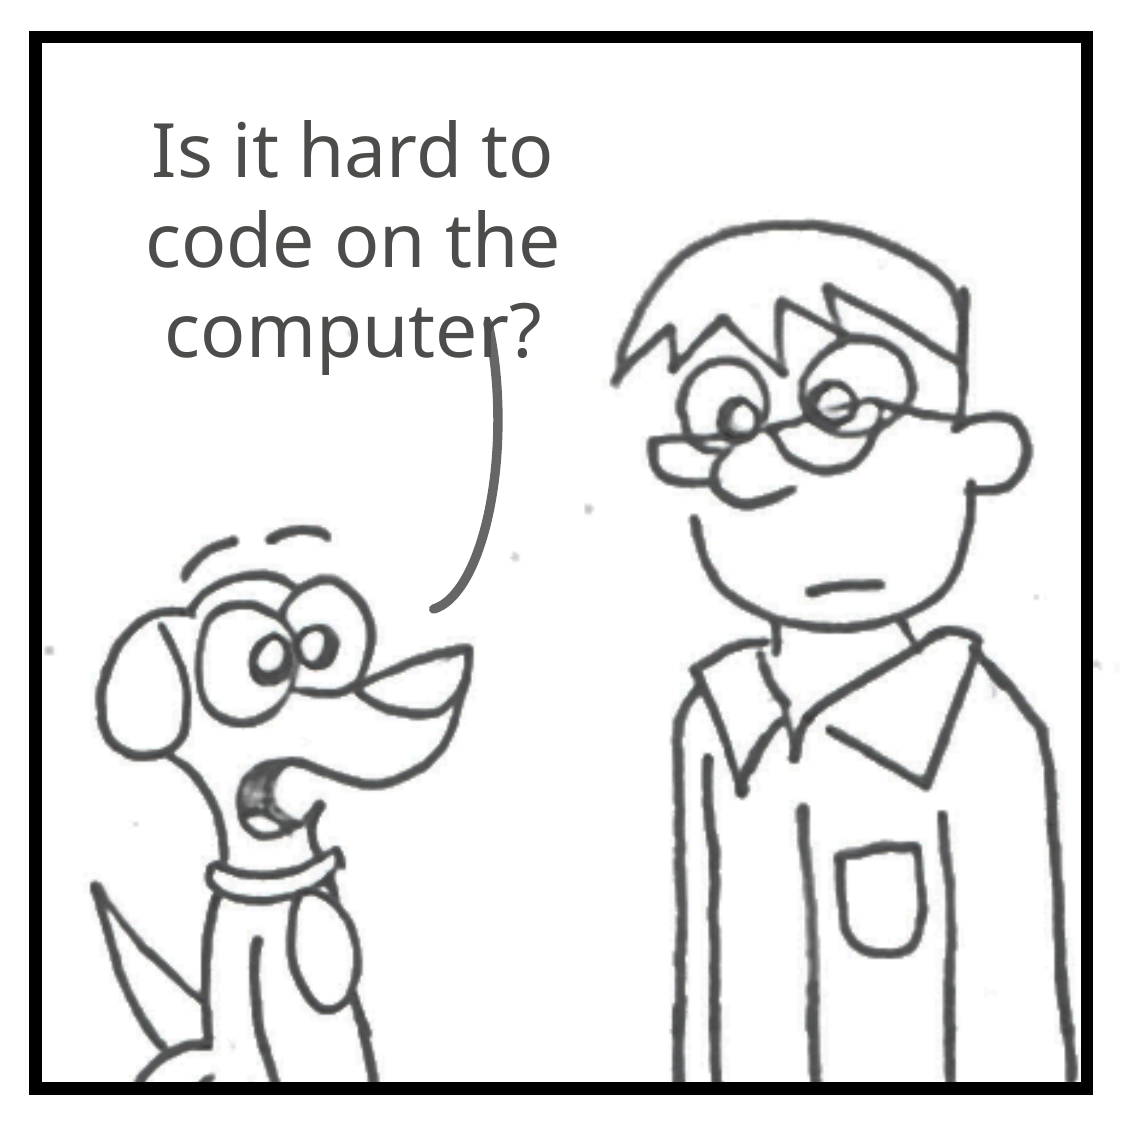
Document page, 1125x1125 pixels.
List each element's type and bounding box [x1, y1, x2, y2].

picture [35, 300, 557, 1089]
picture [584, 206, 1125, 1089]
text_box [34, 36, 1088, 1089]
